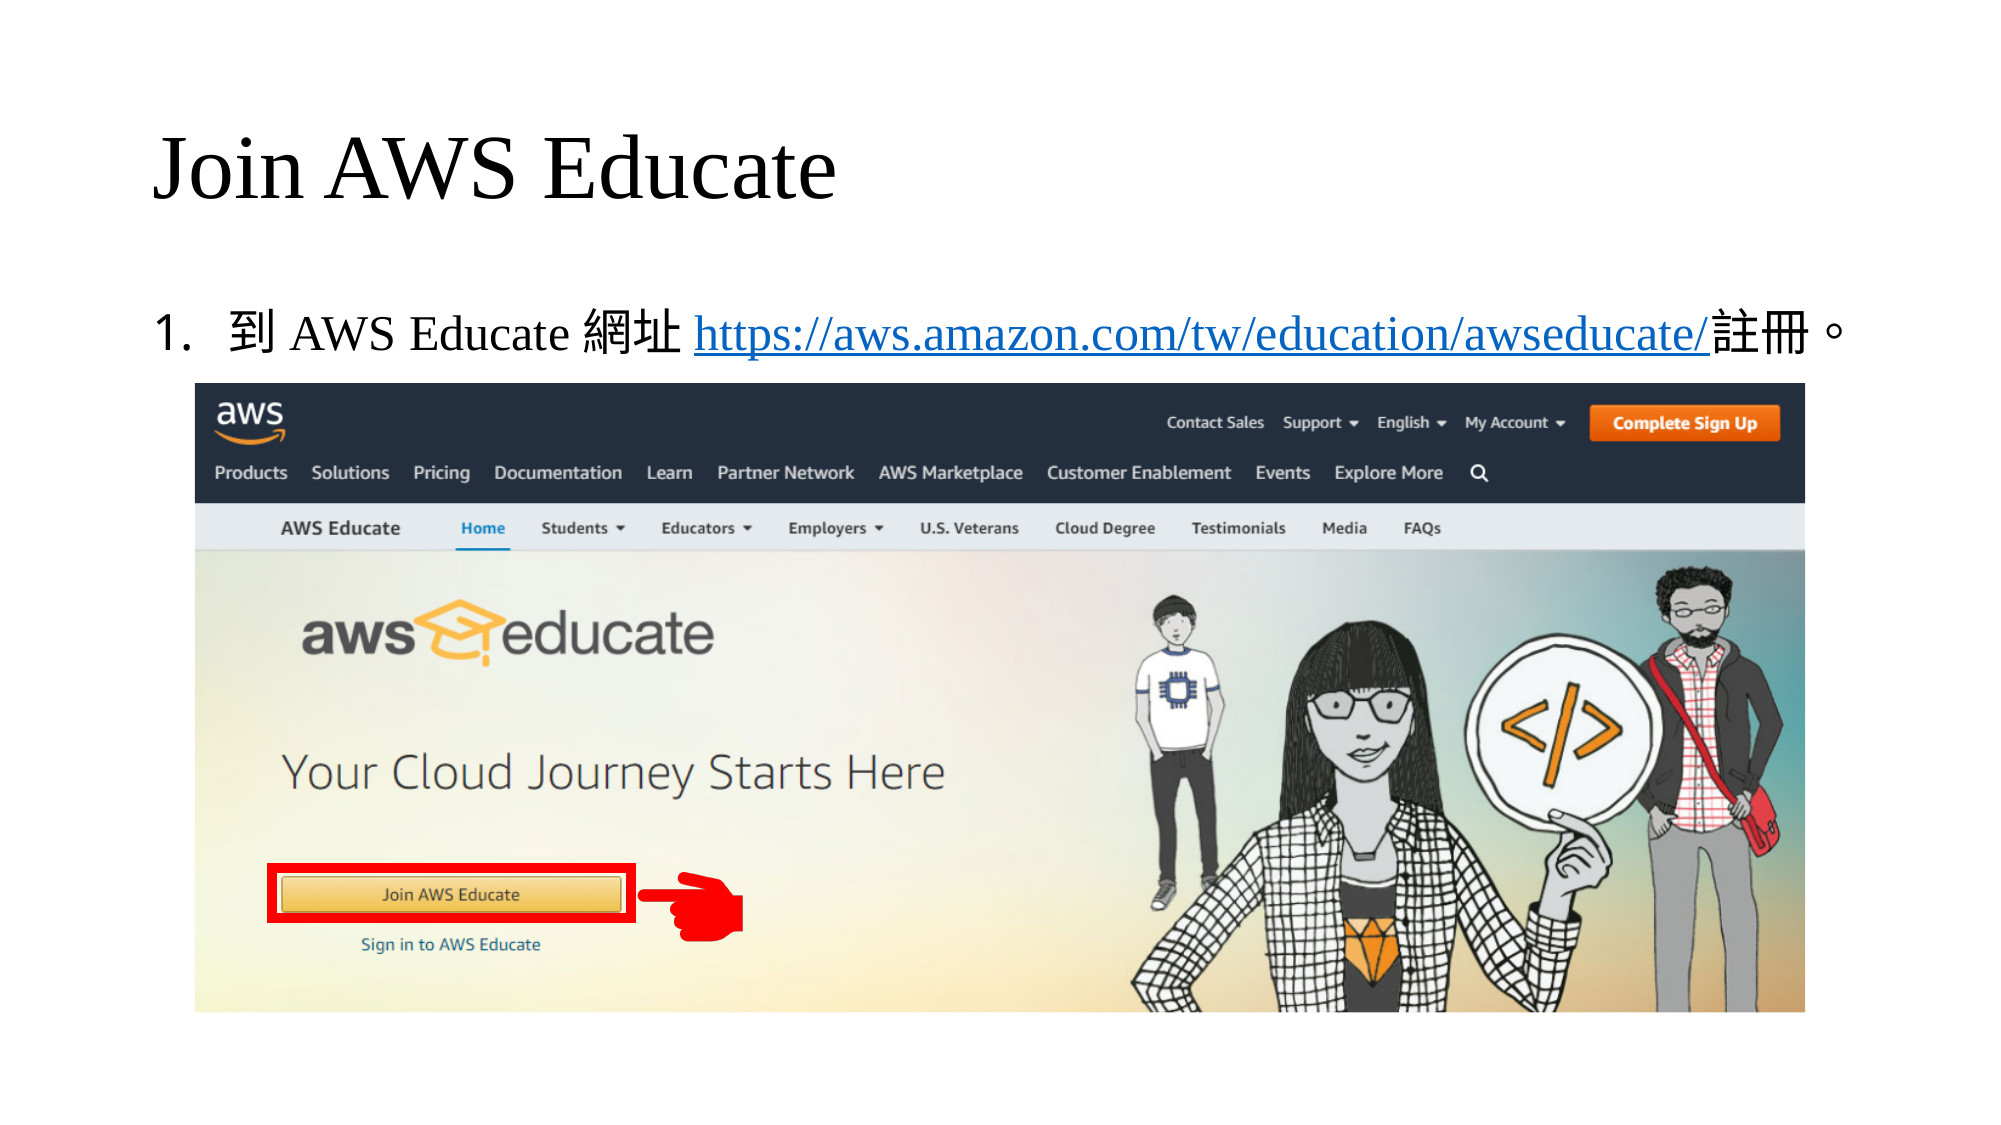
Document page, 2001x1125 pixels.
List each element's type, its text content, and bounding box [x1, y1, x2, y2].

list 到AWS Educate網址https://aws.amazon.com/tw/education/awseducate/註冊。 [137, 299, 1863, 1014]
title Join AWS Educate [137, 59, 1863, 278]
picture [194, 383, 1806, 1014]
